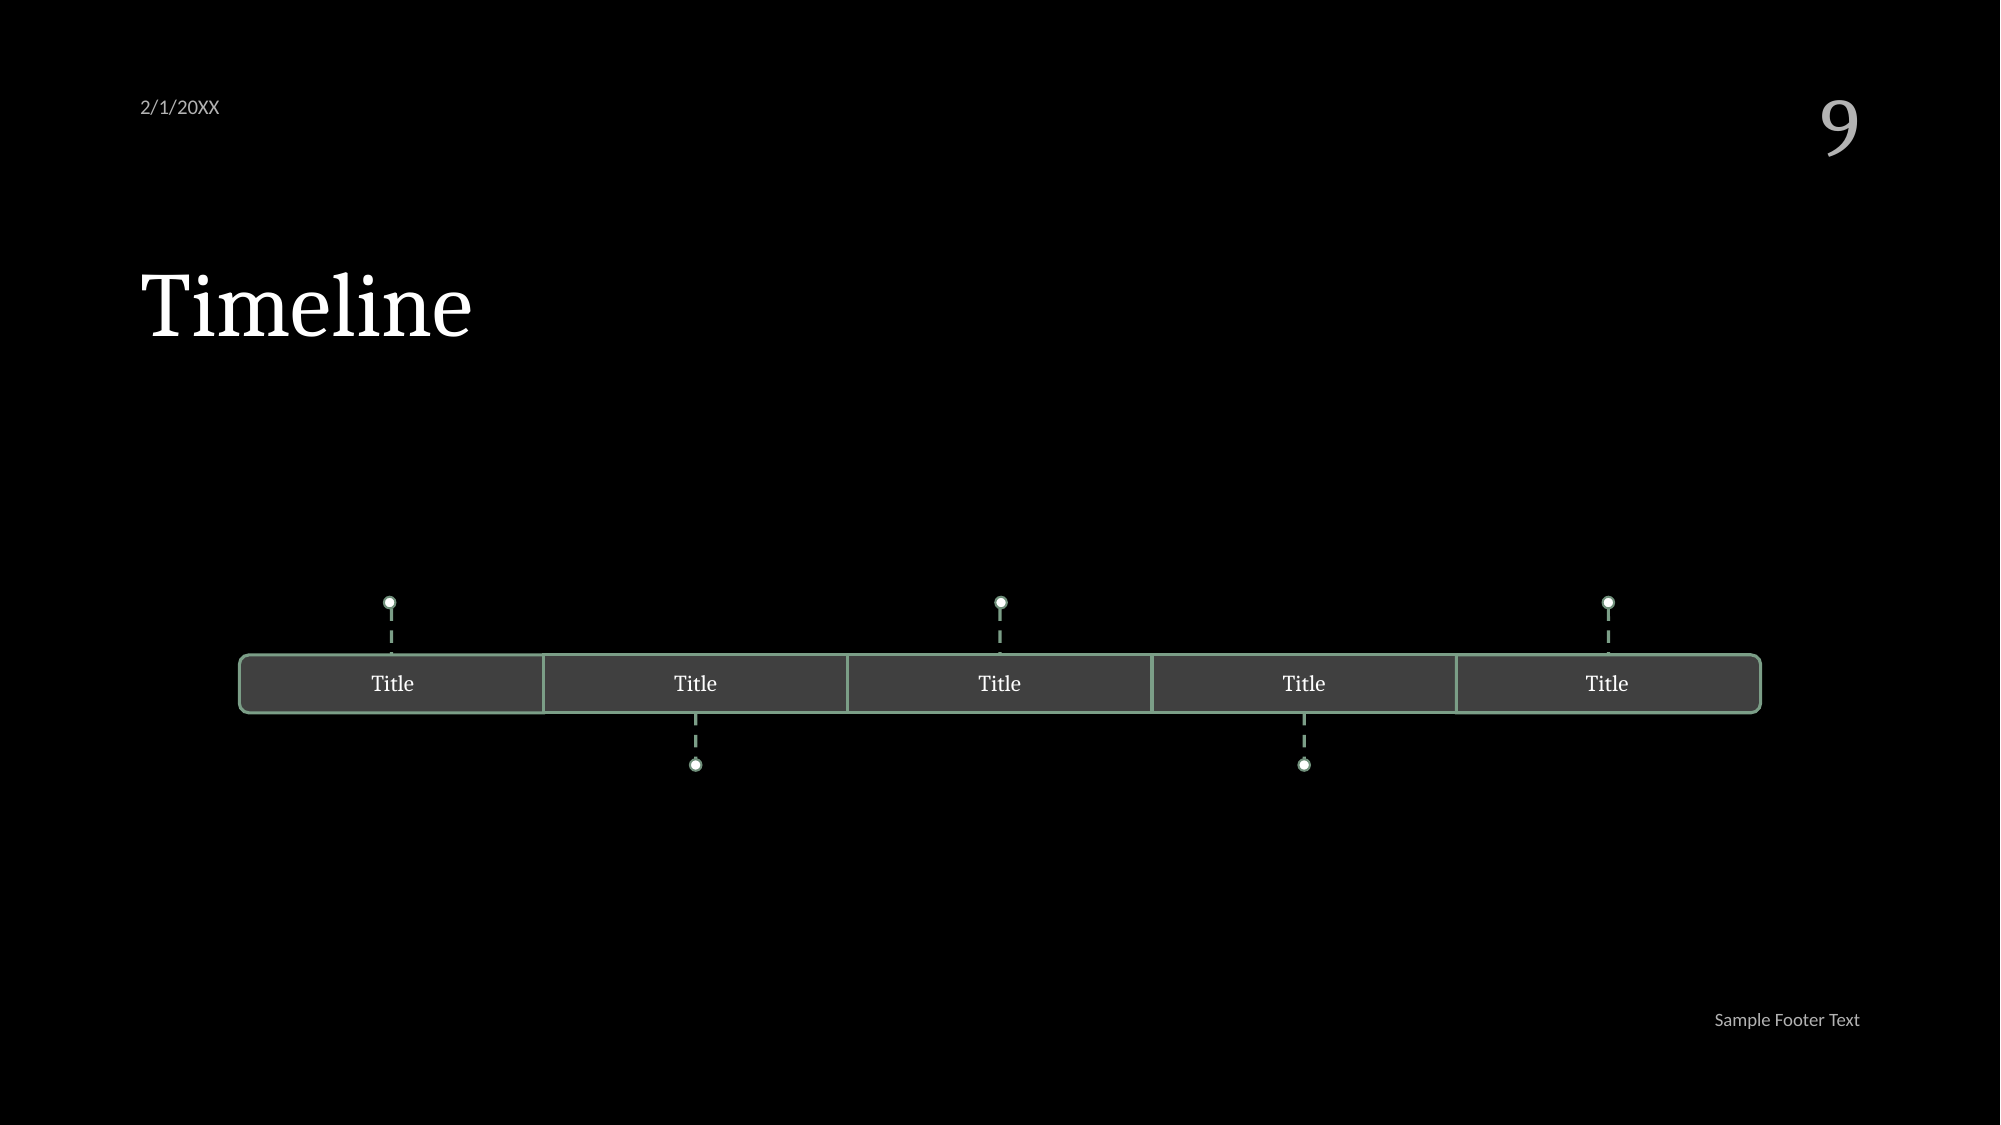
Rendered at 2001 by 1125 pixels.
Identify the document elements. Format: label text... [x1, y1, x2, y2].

slide_number 9 [1500, 65, 1875, 191]
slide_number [125, 65, 625, 126]
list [137, 393, 1863, 974]
title Timeline [125, 249, 1875, 393]
footer Sample Footer Text [1125, 999, 1875, 1060]
